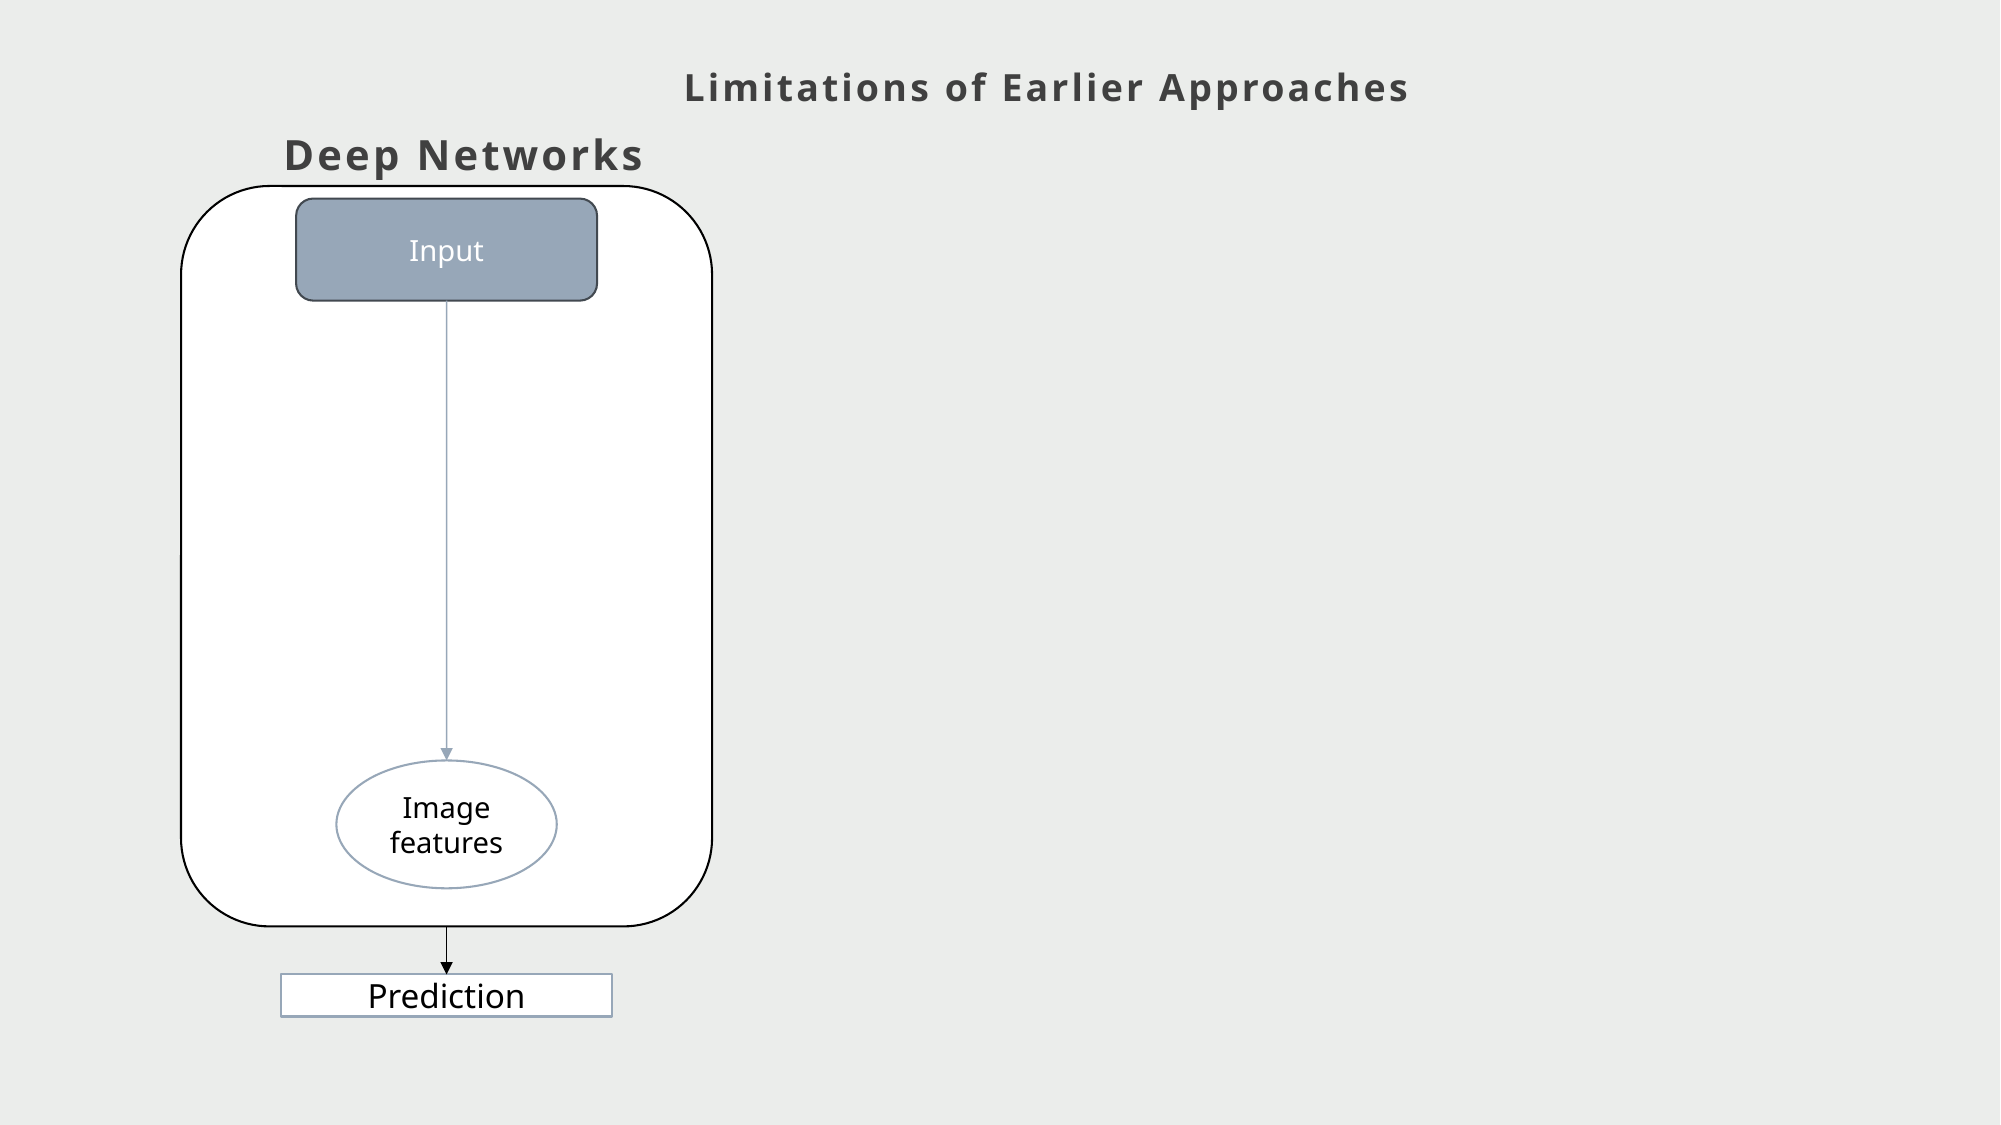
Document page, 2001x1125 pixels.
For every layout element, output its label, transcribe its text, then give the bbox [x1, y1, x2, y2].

text_box Image features [335, 759, 558, 890]
text_box Input [295, 197, 599, 302]
text_box Prediction [280, 973, 613, 1018]
text_box Limitations of Earlier Approaches [660, 38, 1433, 199]
text_box [179, 189, 714, 928]
text_box Deep Networks [243, 96, 660, 196]
